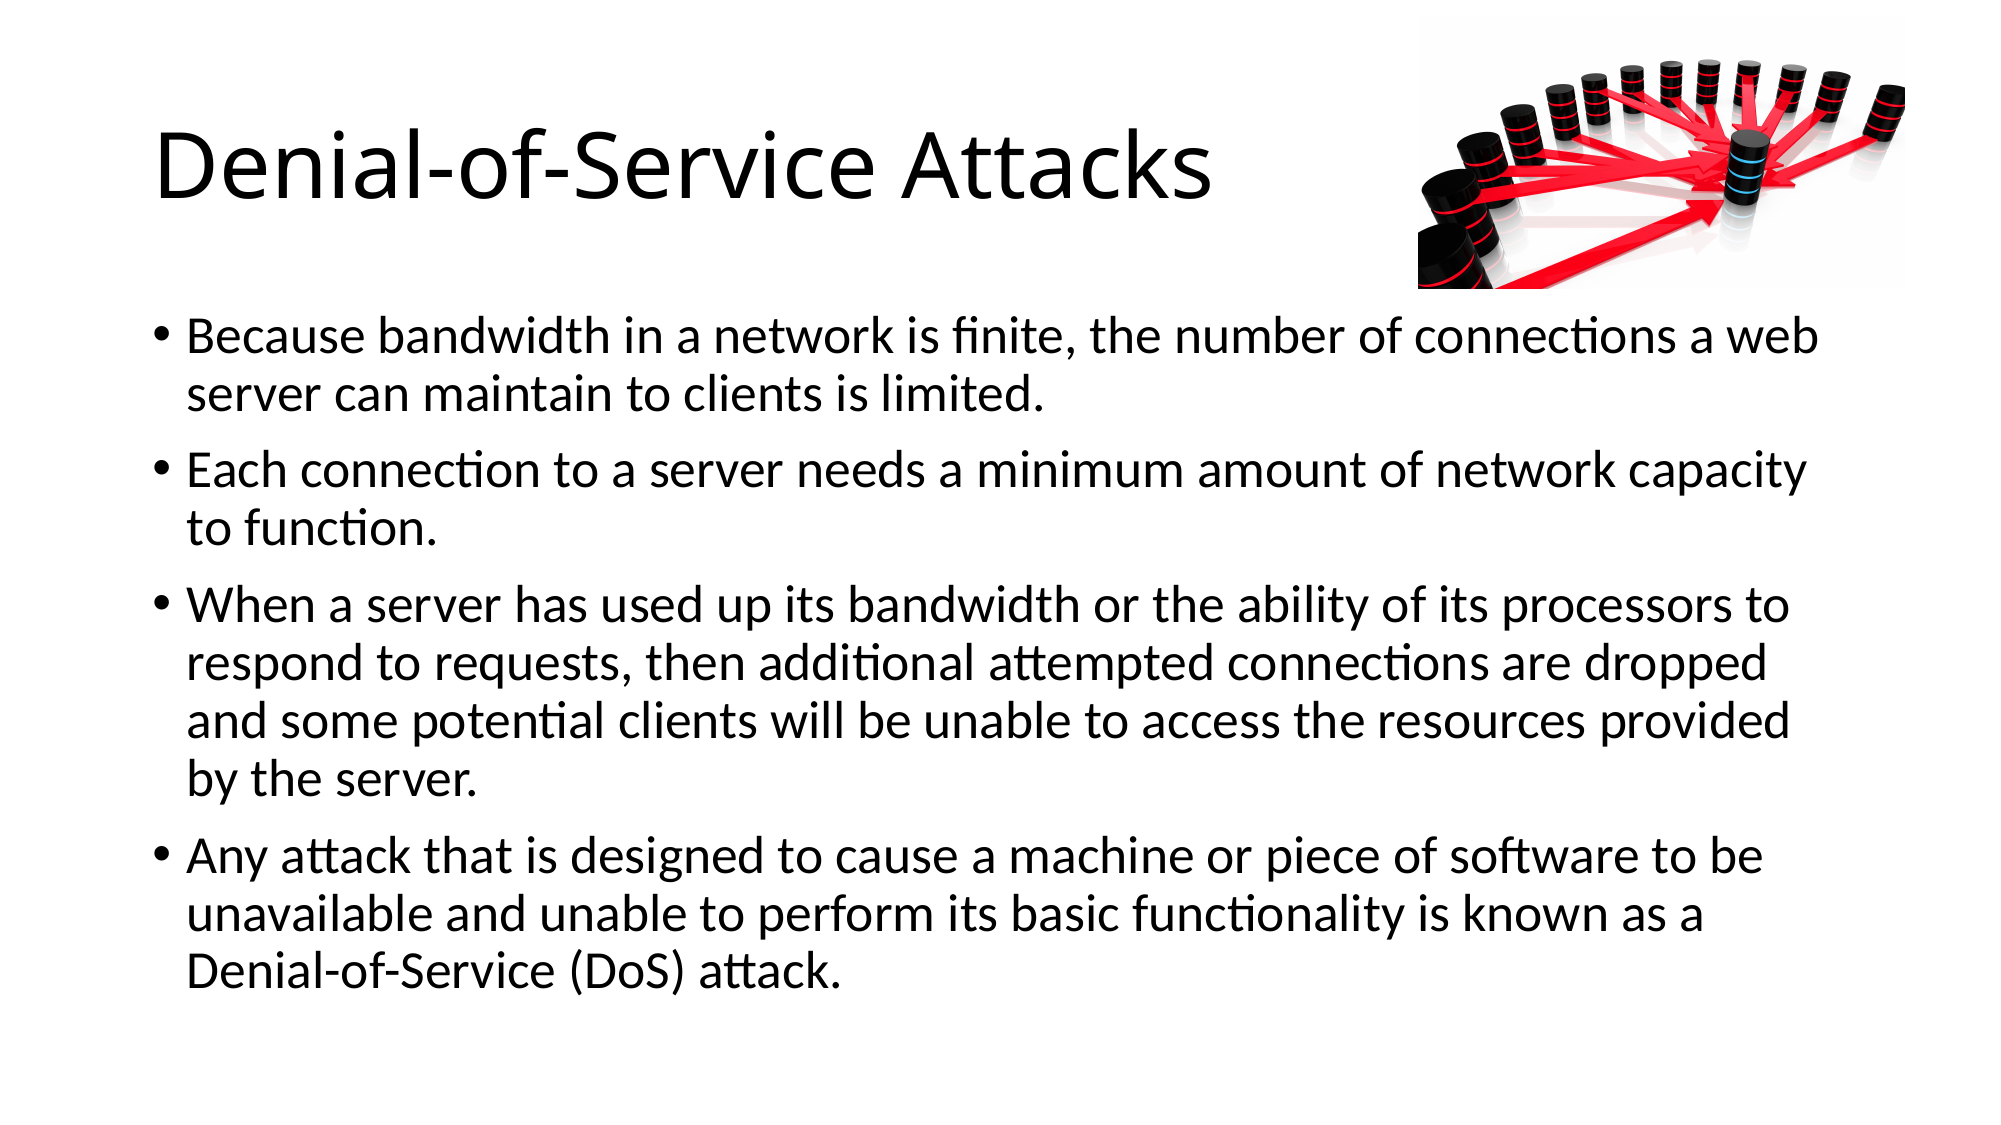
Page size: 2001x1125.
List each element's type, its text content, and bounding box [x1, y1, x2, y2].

list Because bandwidth in a network is finite, the number of connections a web server can maintain to clients is limited. Each connection to a server needs a minimum amount of network capacity to function. When a server has used up its bandwidth or the ability of its processors to respond to requests, then additional attempted connections are dropped and some potential clients will be unable to access the resources provided by the server. Any attack that is designed to cause a machine or piece of software to be unavailable and unable to perform its basic functionality is known as a Denial-of-Service (DoS) attack. [137, 299, 1863, 1014]
picture [1418, 15, 1905, 289]
title Denial-of-Service Attacks [137, 59, 1418, 278]
